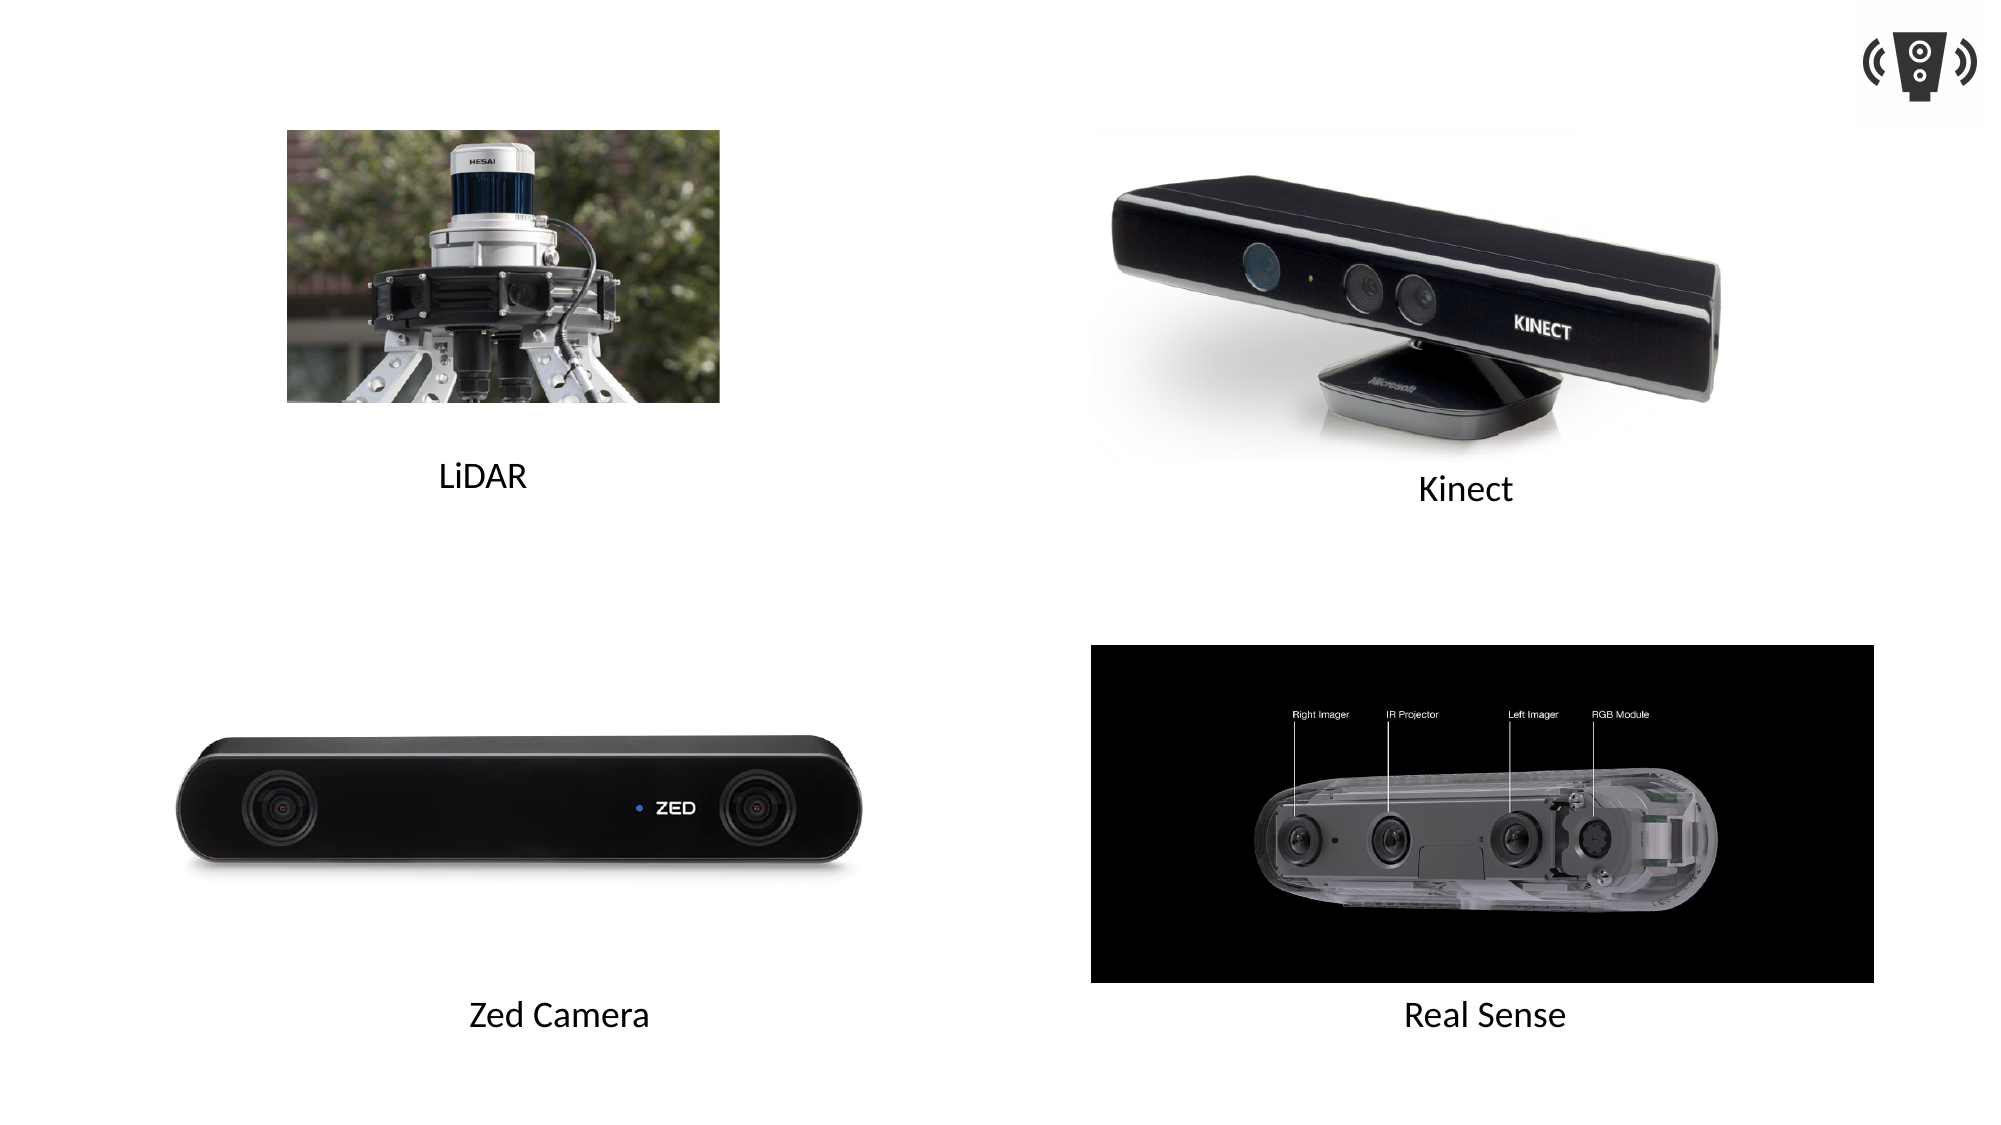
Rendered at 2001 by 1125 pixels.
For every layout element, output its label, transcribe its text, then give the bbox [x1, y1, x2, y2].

picture [1091, 645, 1874, 983]
text_box LiDAR [423, 443, 736, 504]
picture [1856, 0, 1984, 126]
picture [1091, 112, 1745, 480]
picture [157, 672, 883, 922]
picture [287, 120, 720, 403]
text_box Kinect [1404, 480, 1717, 517]
text_box Zed Camera [454, 982, 767, 1043]
text_box Real Sense [1389, 983, 1702, 1042]
